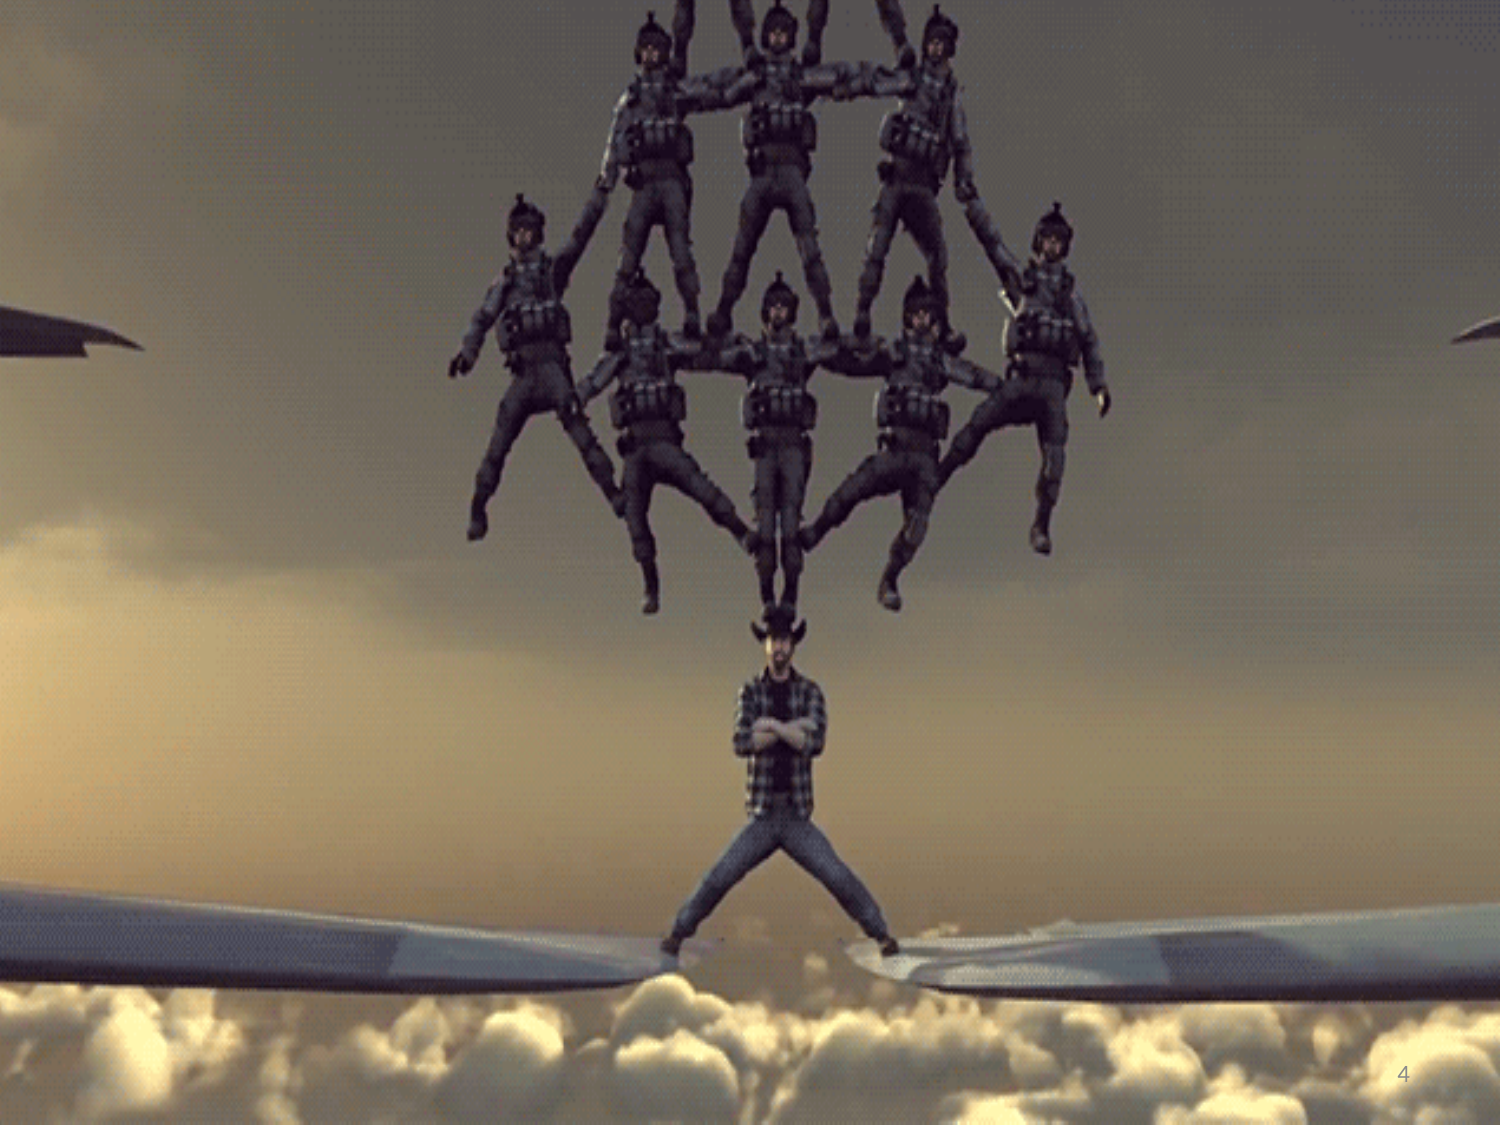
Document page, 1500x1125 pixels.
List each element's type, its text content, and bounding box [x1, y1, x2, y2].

slide_number 4 [1074, 1042, 1425, 1103]
picture [0, 0, 1500, 1125]
